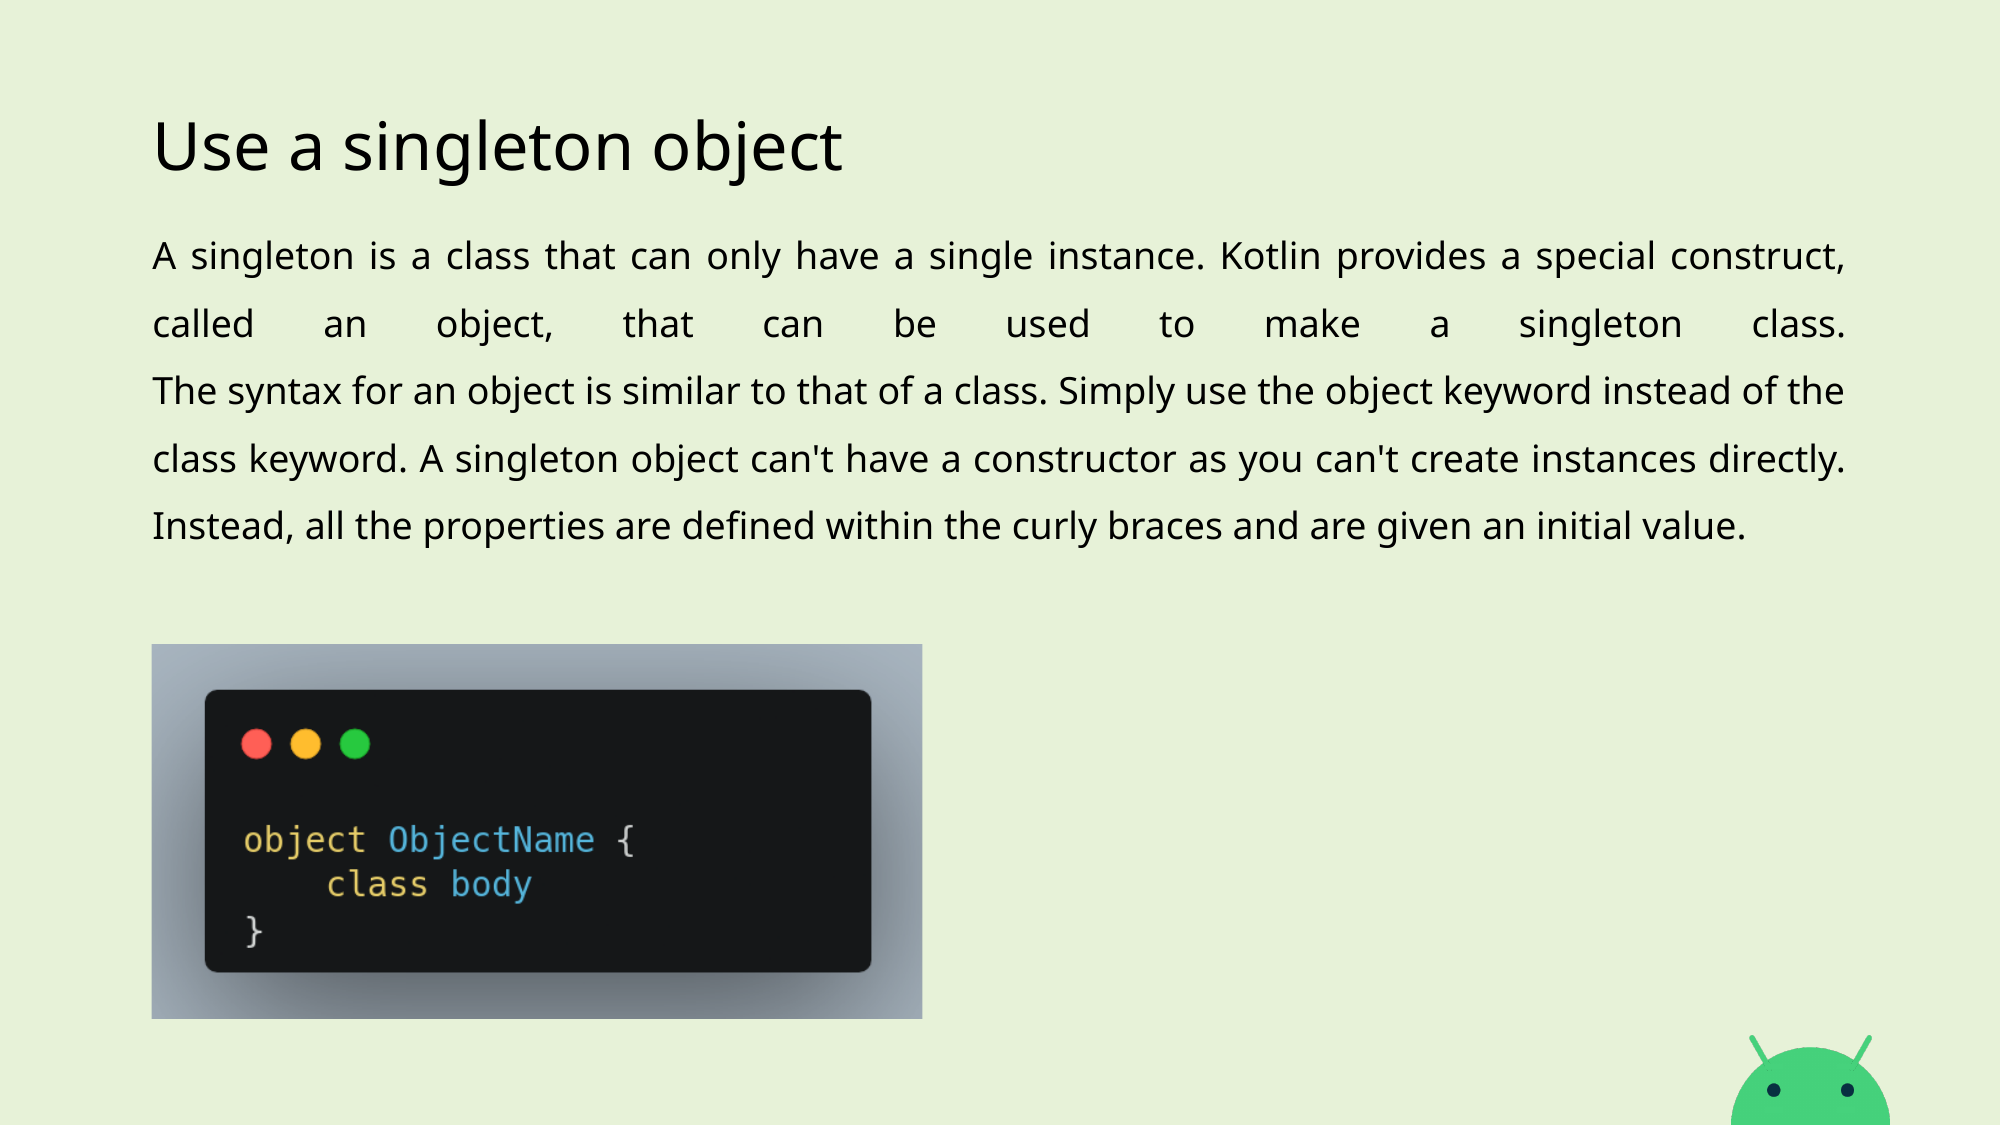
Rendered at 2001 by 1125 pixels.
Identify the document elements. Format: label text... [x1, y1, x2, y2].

picture [151, 644, 923, 1019]
list A singleton is a class that can only have a single instance. Kotlin provides a special construct, called an object, that can be used to make a singleton class. The syntax for an object is similar to that of a class. Simply use the object keyword instead of the class keyword. A singleton object can't have a constructor as you can't create instances directly. Instead, all the properties are defined within the curly braces and are given an initial value. [137, 202, 1863, 645]
title Use a singleton object [137, 95, 1863, 202]
text_box [1730, 1118, 1891, 1125]
picture [1731, 1035, 1890, 1120]
